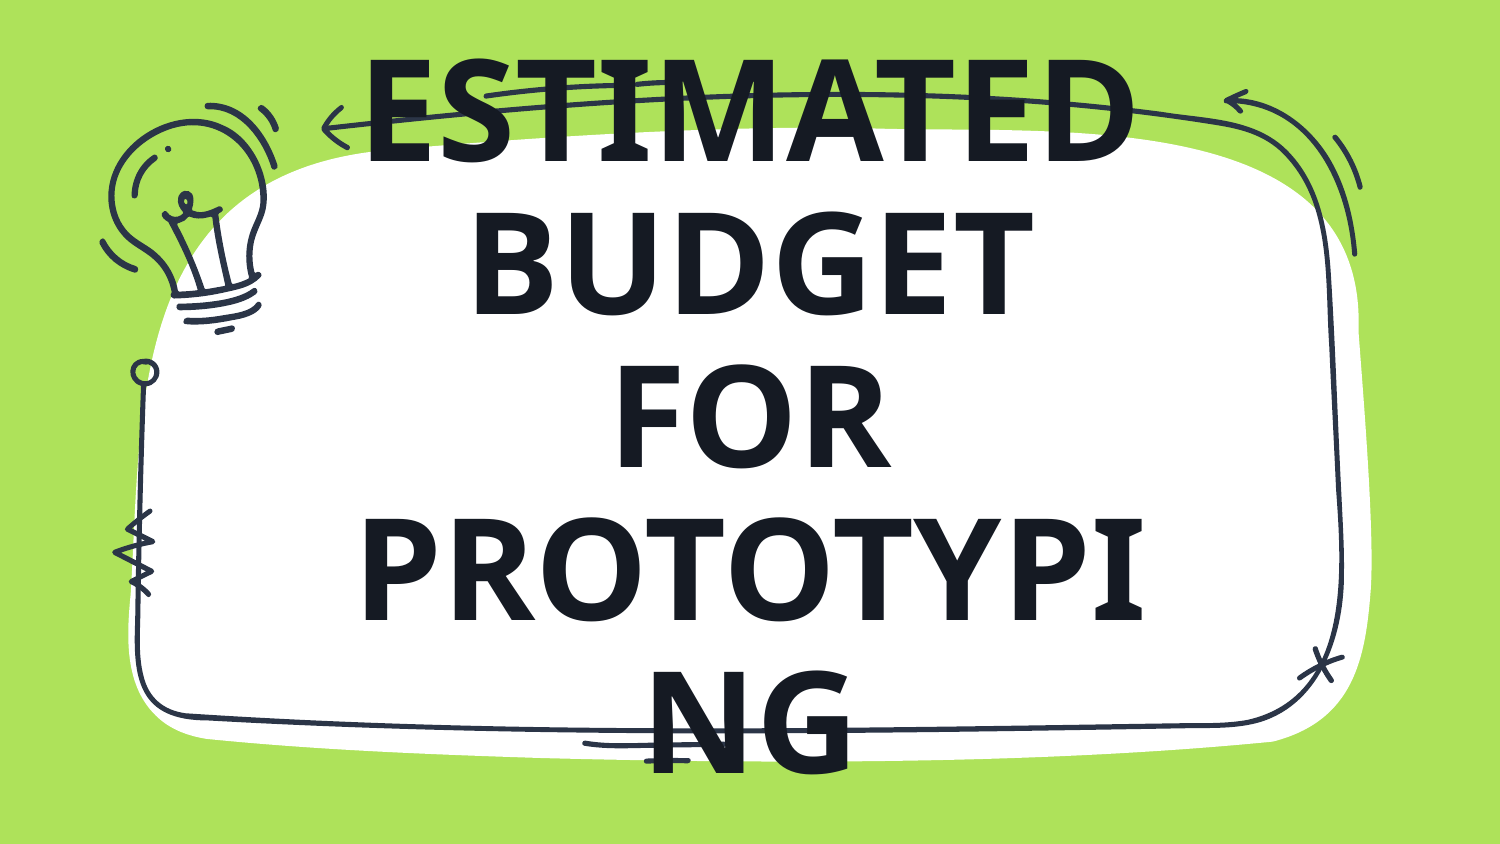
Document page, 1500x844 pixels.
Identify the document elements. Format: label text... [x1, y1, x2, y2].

title ESTIMATED BUDGET FOR PROTOTYPING [306, 284, 1194, 560]
